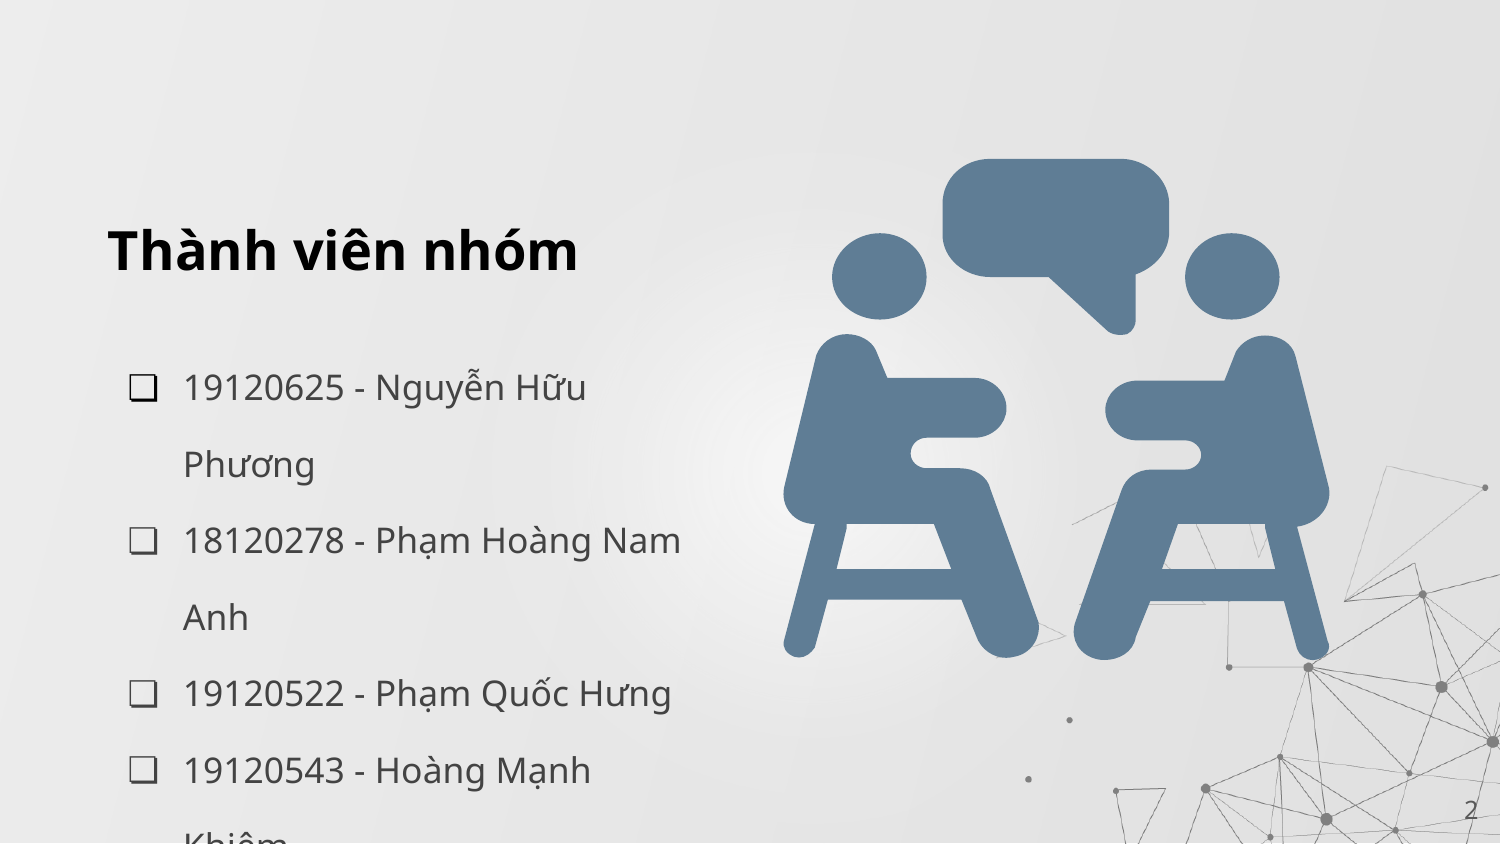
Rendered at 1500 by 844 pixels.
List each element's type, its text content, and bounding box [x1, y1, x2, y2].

slide_number 2 [1403, 779, 1494, 844]
list 19120625 - Nguyễn Hữu Phương 18120278 - Phạm Hoàng Nam Anh 19120522 - Phạm Quốc Hưng 19120543 - Hoàng Mạnh Khiêm [92, 316, 715, 618]
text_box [779, 158, 1333, 661]
picture [0, 0, 1500, 844]
title Thành viên nhóm [92, 201, 774, 295]
